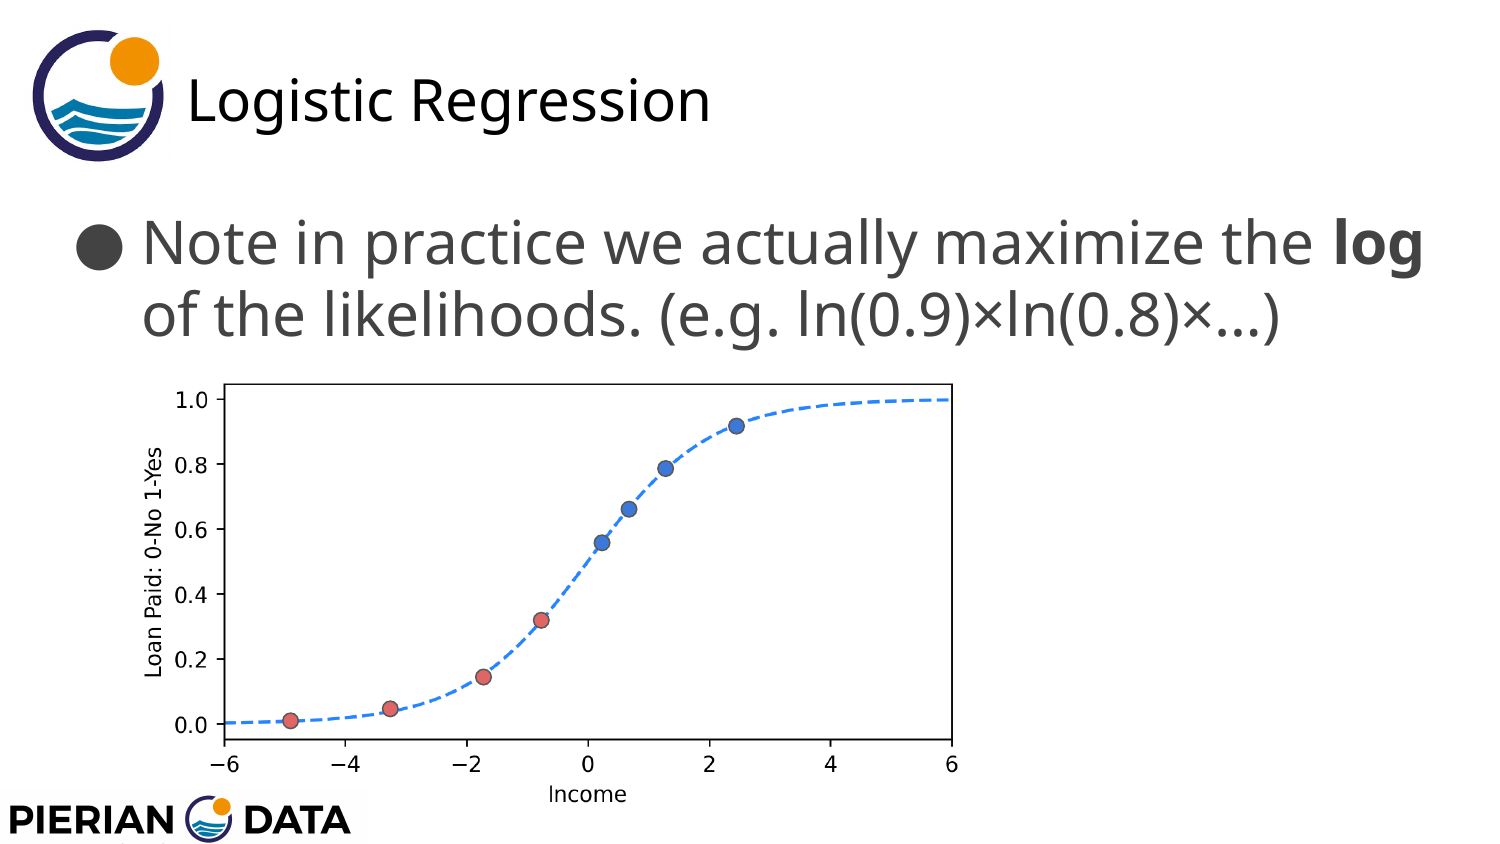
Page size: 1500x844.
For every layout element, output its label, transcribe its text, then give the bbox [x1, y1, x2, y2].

list Note in practice we actually maximize the log of the likelihoods. (e.g. ln(0.9)×ln(0.8)×…) [51, 189, 1500, 477]
picture [0, 368, 975, 844]
title Logistic Regression [176, 48, 1449, 143]
picture [24, 24, 172, 167]
